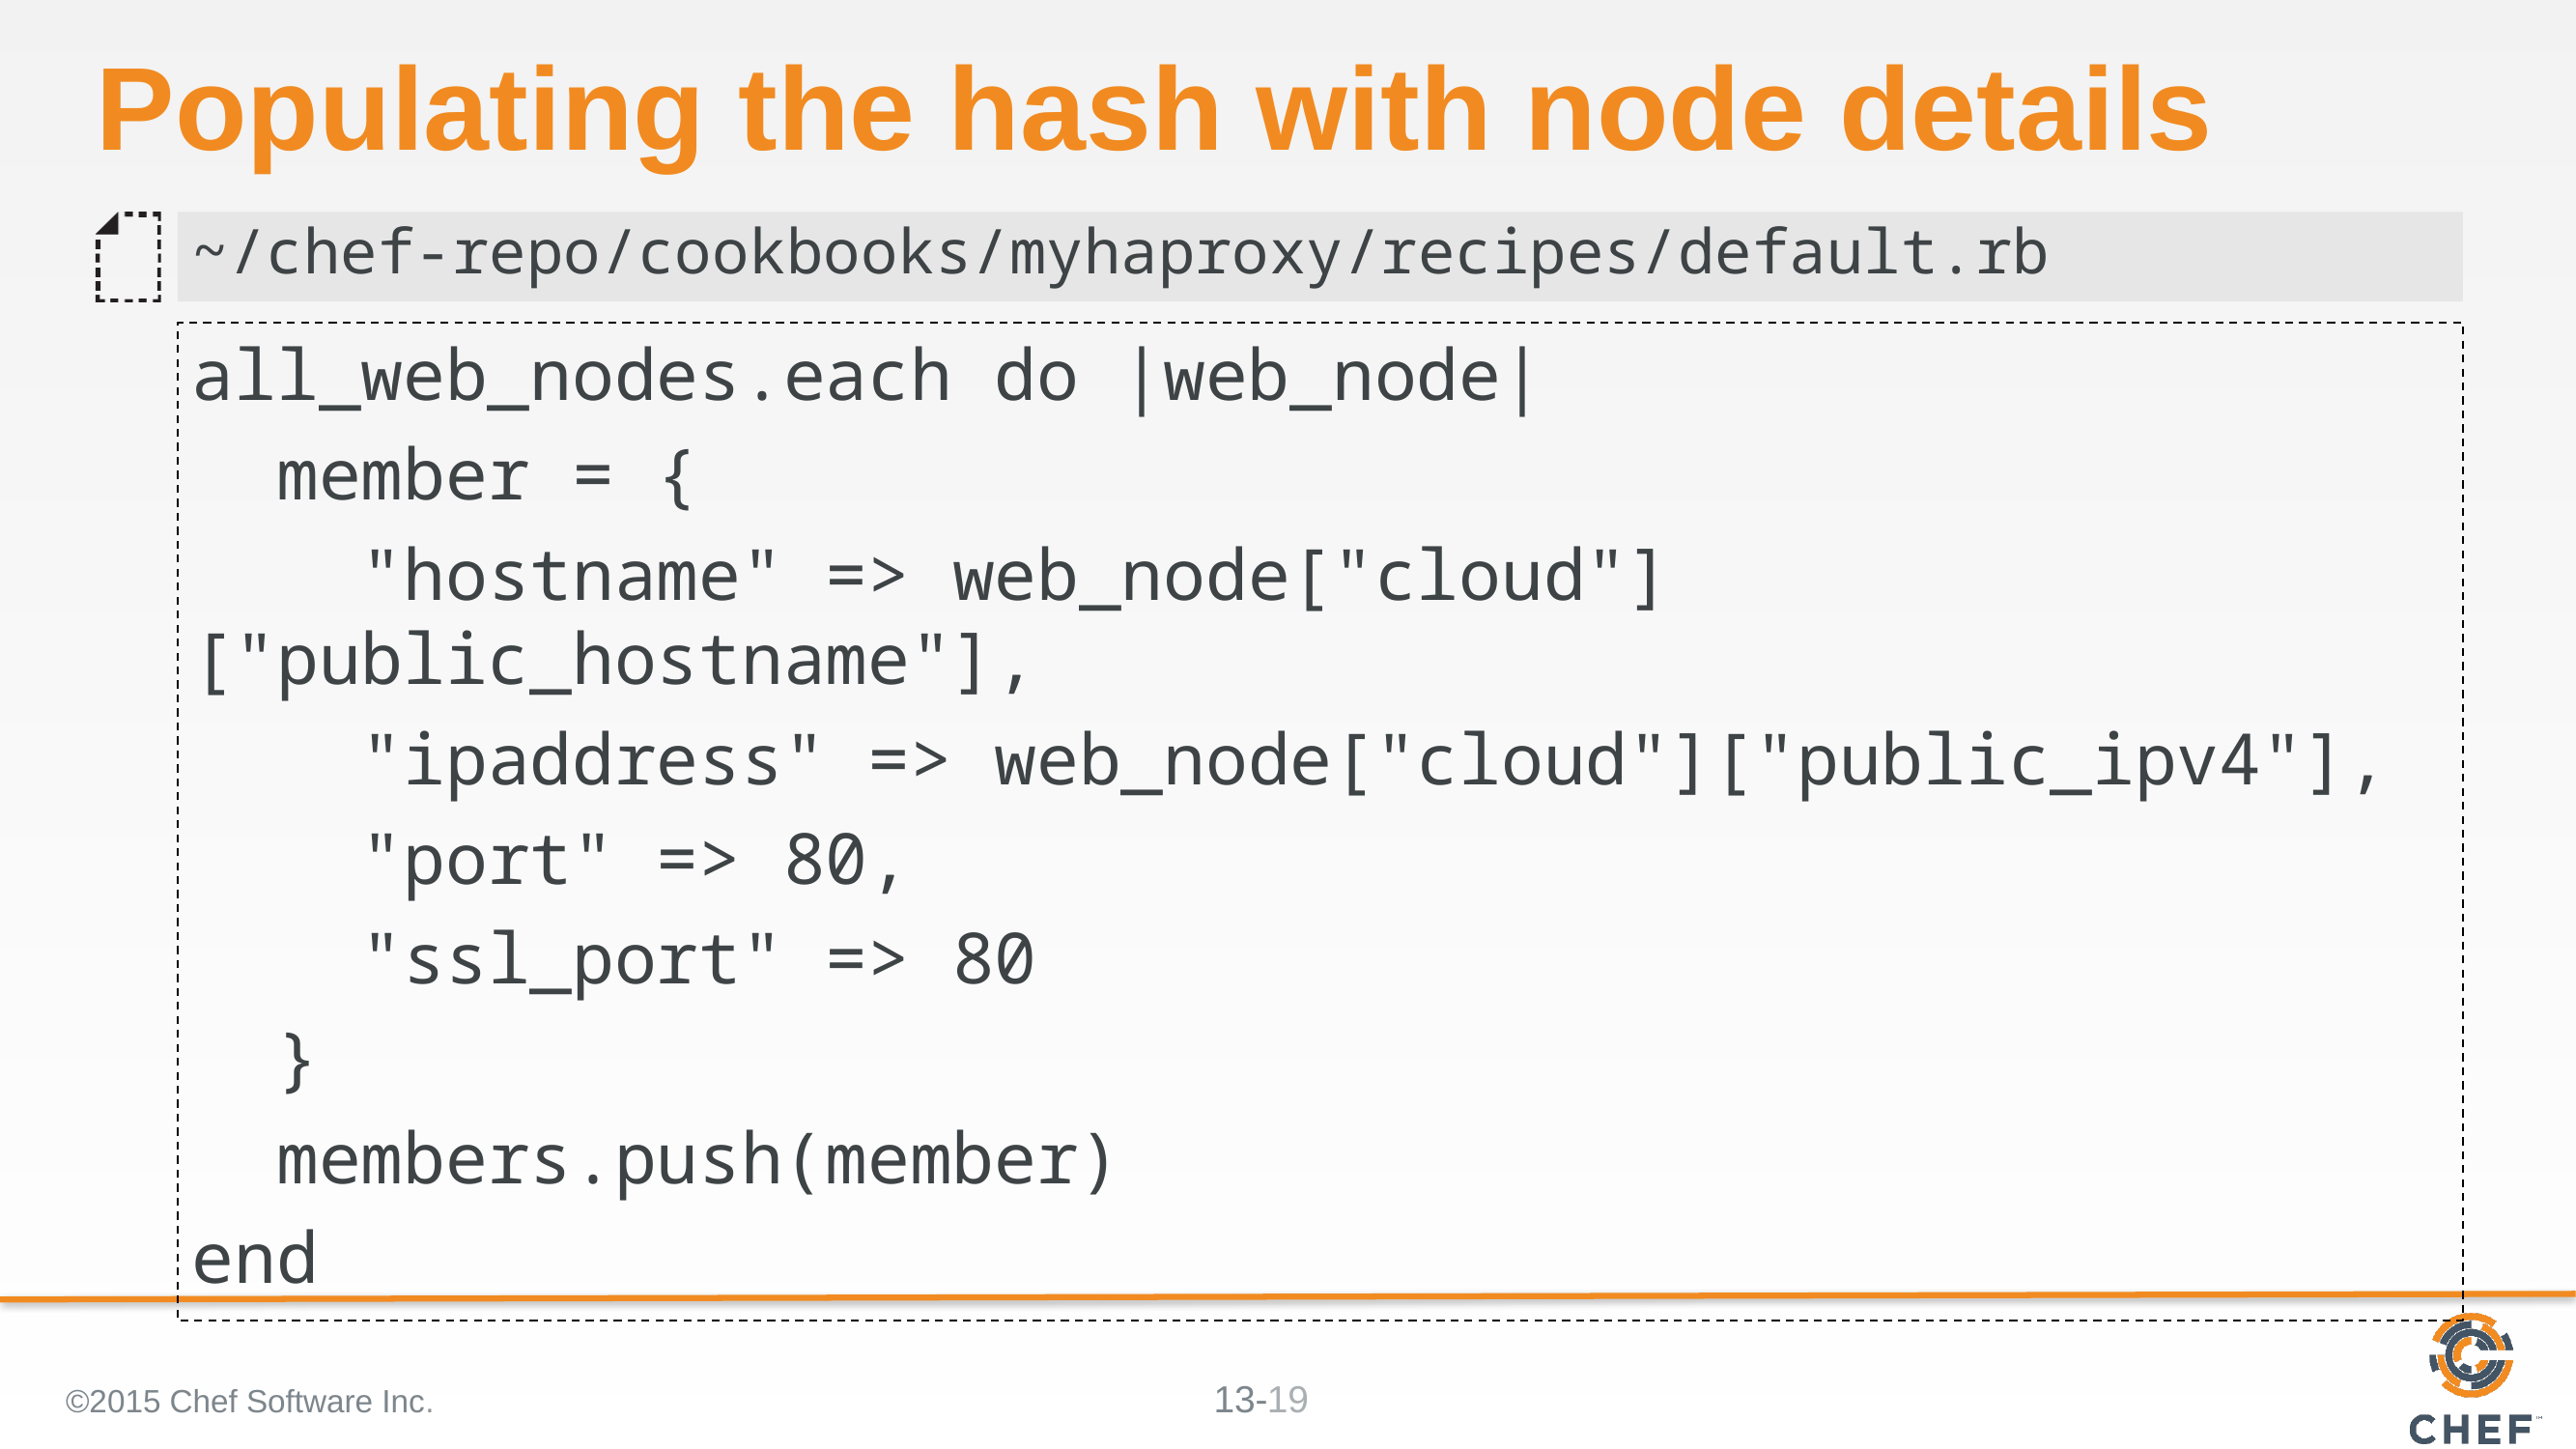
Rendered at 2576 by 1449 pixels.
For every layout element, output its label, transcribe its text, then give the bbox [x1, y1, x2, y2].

footer ©2015 Chef Software Inc. [51, 1359, 952, 1440]
picture [2399, 1297, 2550, 1449]
title Populating the hash with node details [96, 48, 2463, 180]
list all_web_nodes.each do |web_node| member = { "hostname" => web_node["cloud"]["public_hostname"], "ipaddress" => web_node["cloud"]["public_ipv4"], "port" => 80, "ssl_port" => 80 } members.push(member) end [177, 322, 2464, 1321]
slide_number 19 [998, 1359, 1578, 1437]
list ~/chef-repo/cookbooks/myhaproxy/recipes/default.rb [177, 212, 2463, 302]
